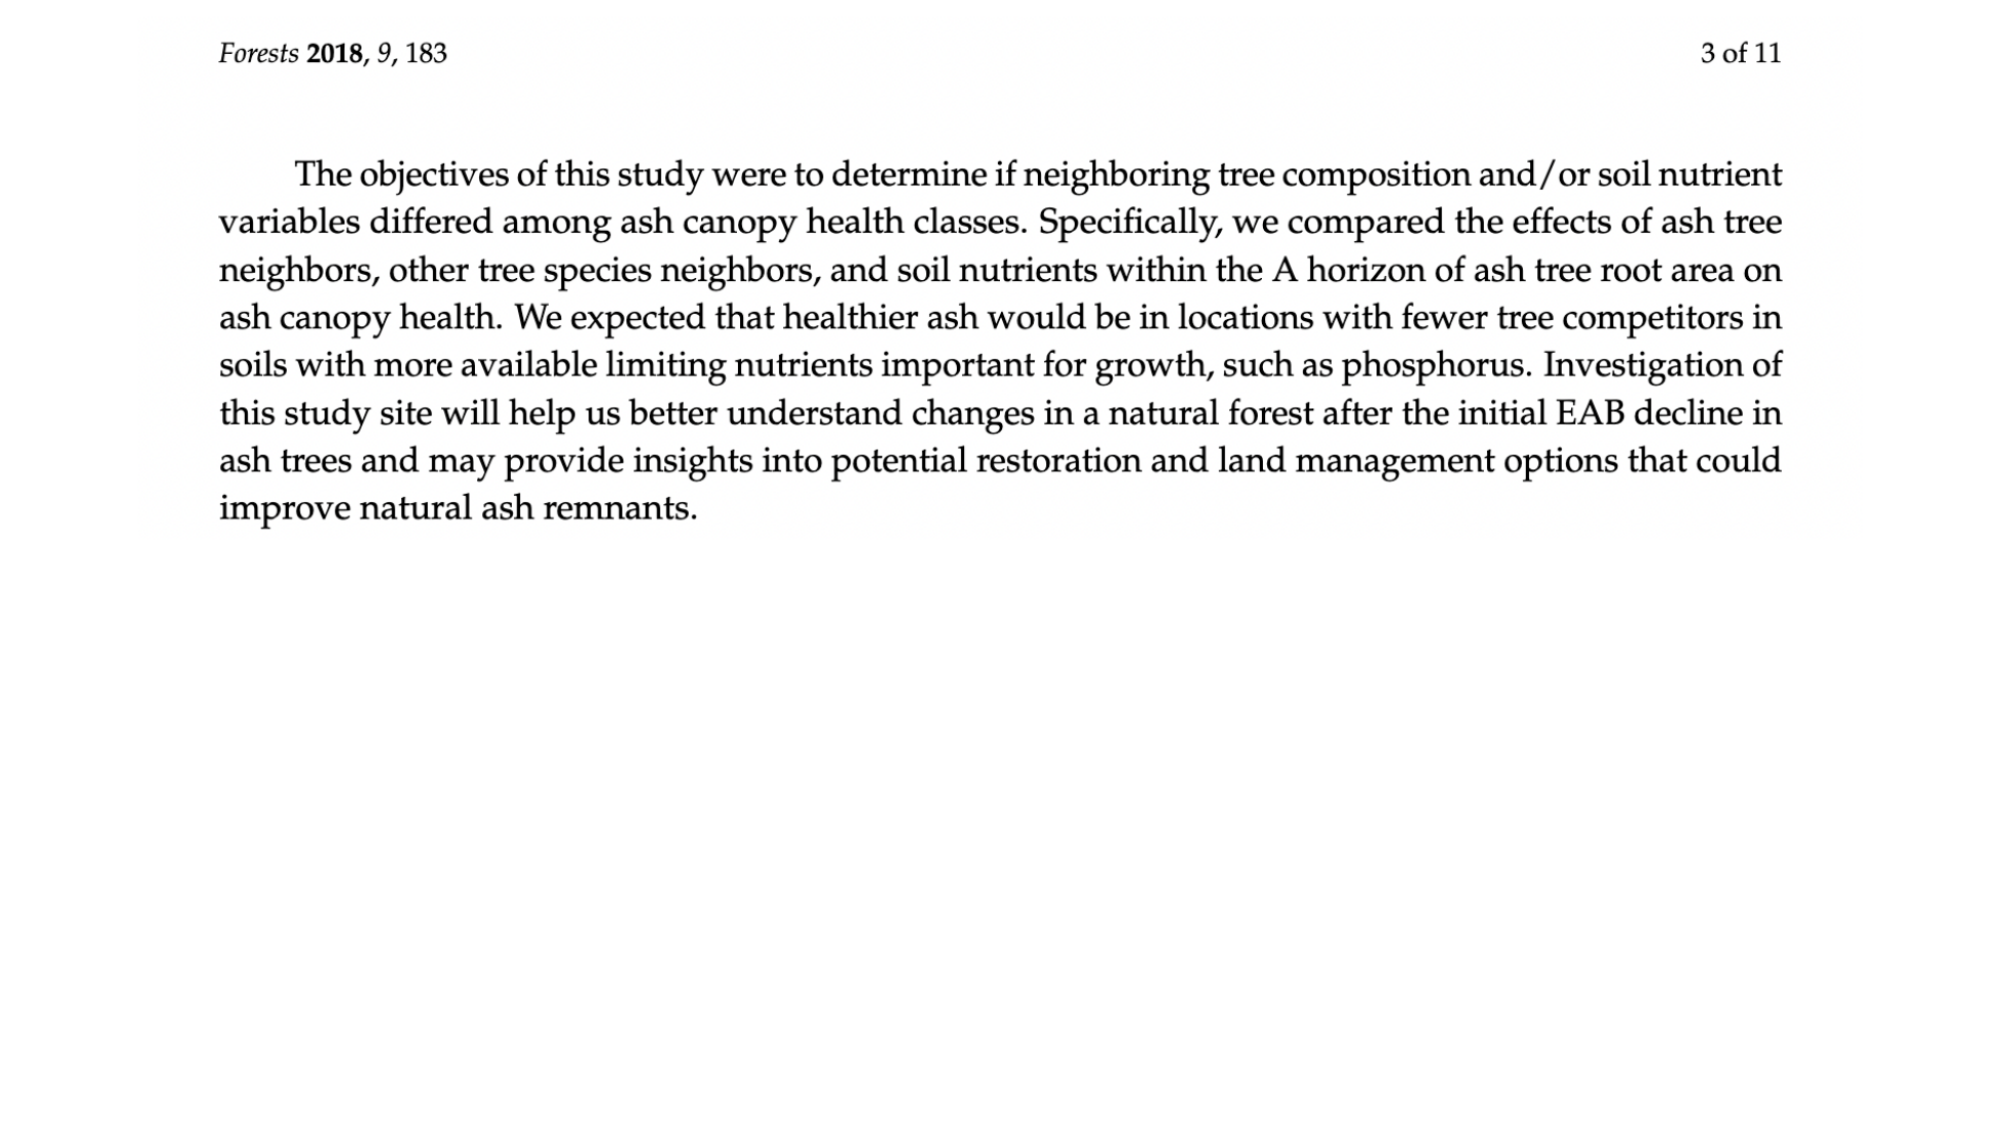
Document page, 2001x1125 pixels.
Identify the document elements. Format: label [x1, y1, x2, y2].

list [136, 15, 1863, 541]
